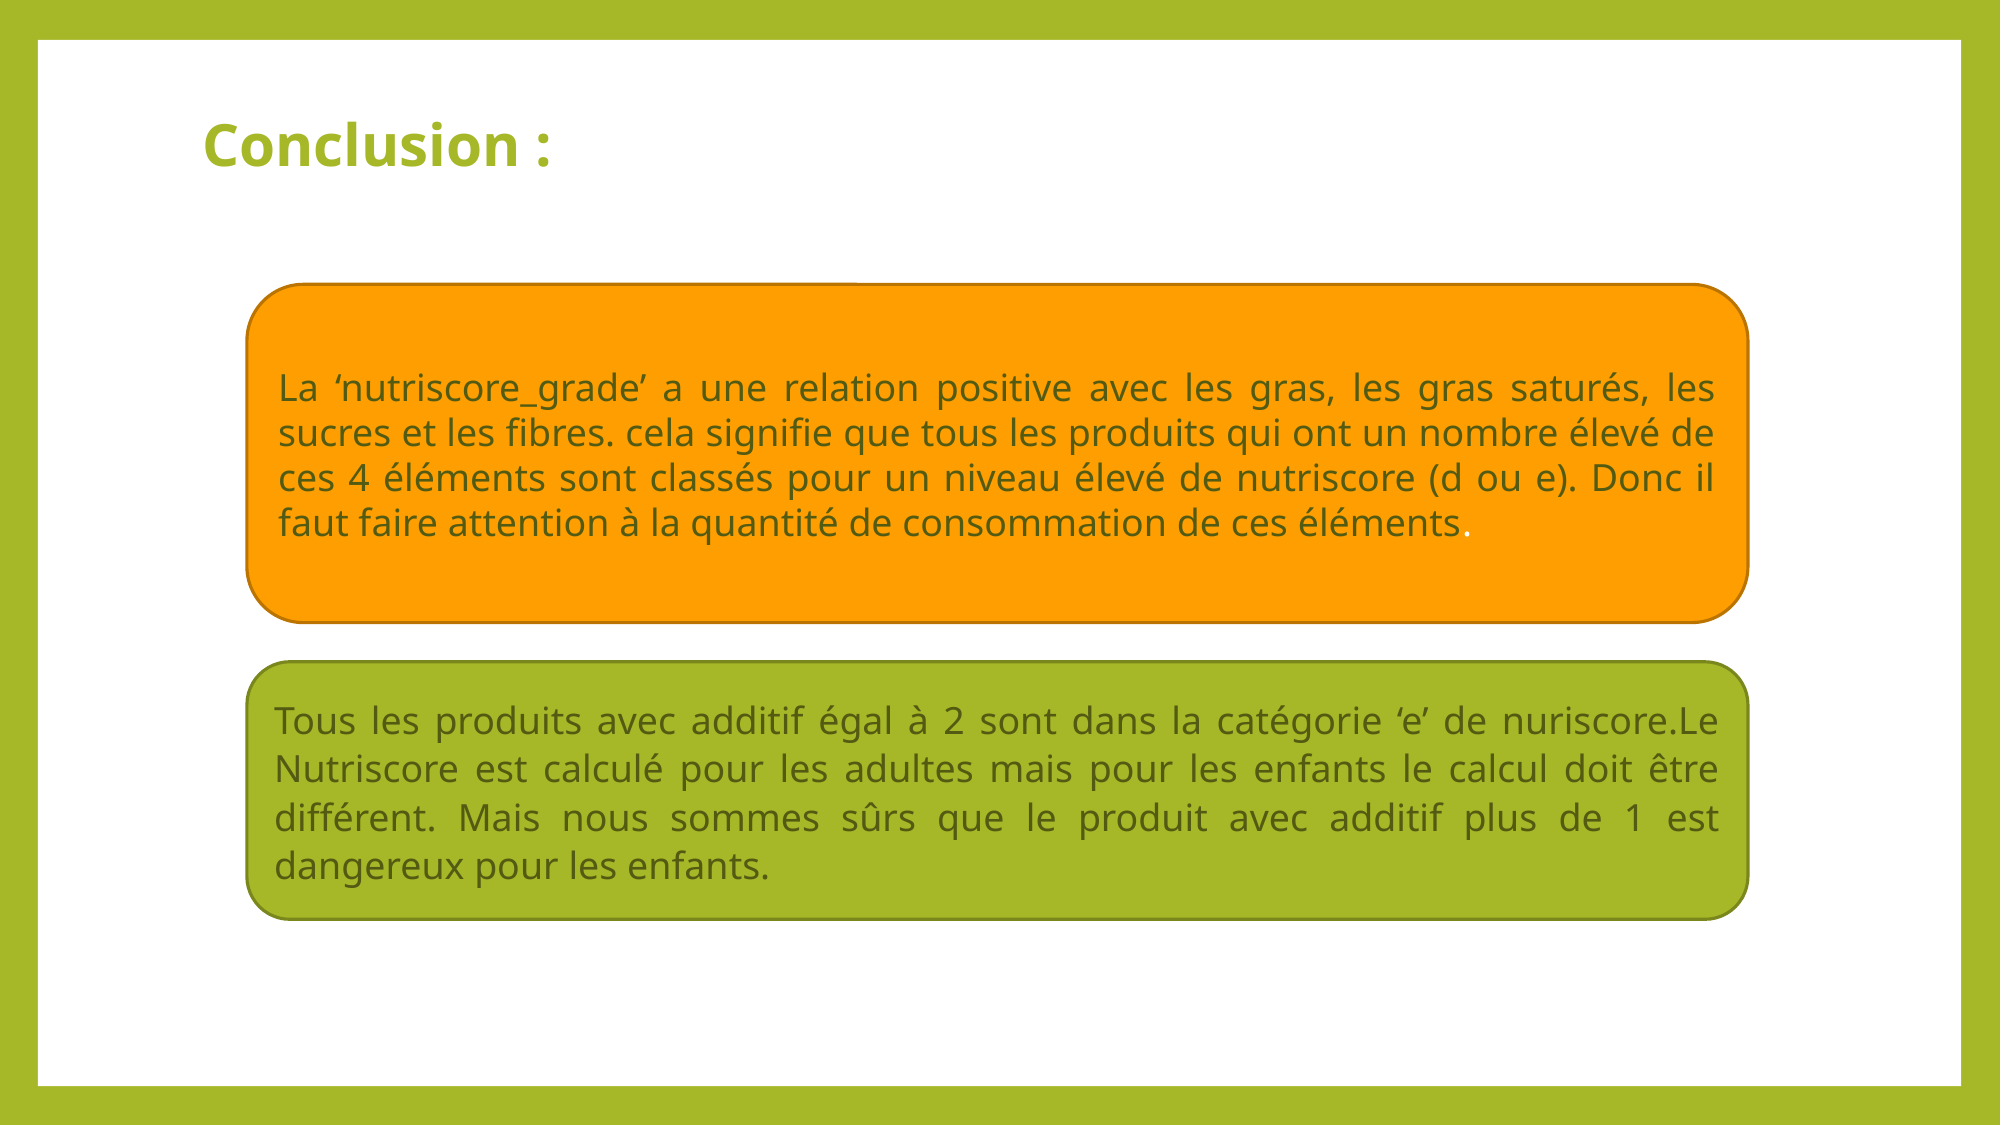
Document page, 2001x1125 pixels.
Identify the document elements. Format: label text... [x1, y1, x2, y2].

text_box La ‘nutriscore_grade’ a une relation positive avec les gras, les gras saturés, les sucres et les fibres. cela signifie que tous les produits qui ont un nombre élevé de ces 4 éléments sont classés pour un niveau élevé de nutriscore (d ou e). Donc il faut faire attention à la quantité de consommation de ces éléments. [245, 282, 1750, 625]
text_box Tous les produits avec additif égal à 2 sont dans la catégorie ‘e’ de nuriscore.Le Nutriscore est calculé pour les adultes mais pour les enfants le calcul doit être différent. Mais nous sommes sûrs que le produit avec additif plus de 1 est dangereux pour les enfants. [245, 660, 1750, 921]
text_box [266, 245, 1729, 295]
title Conclusion : [187, 99, 1808, 196]
